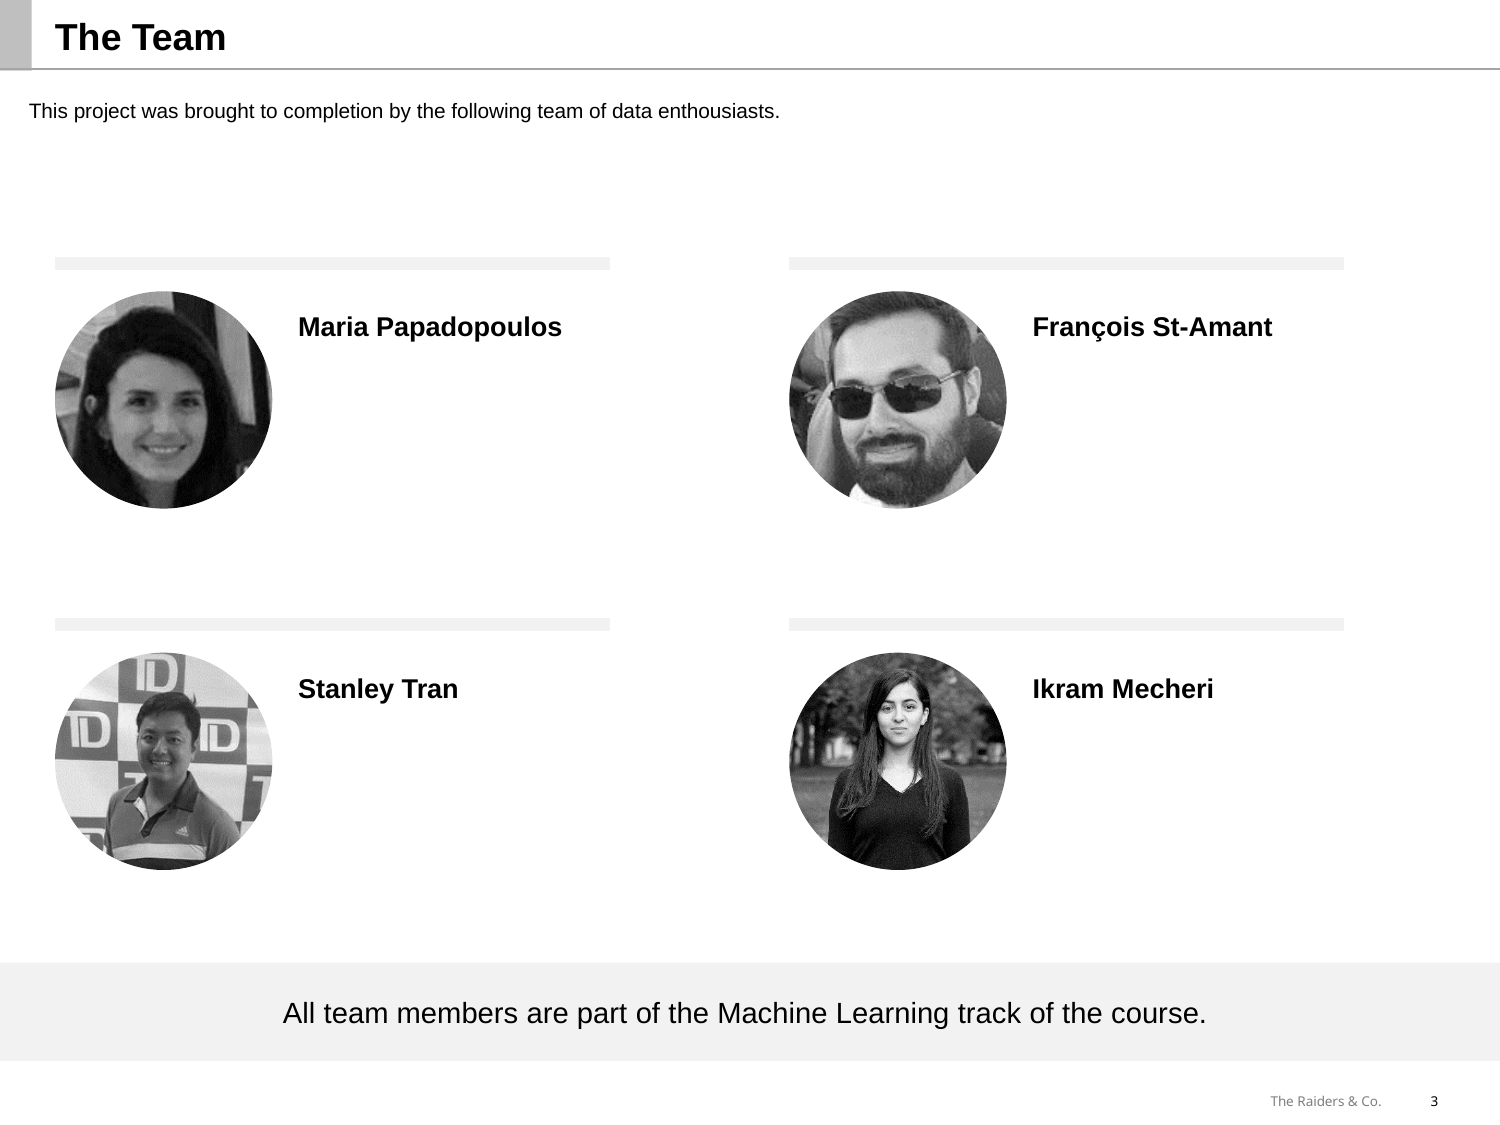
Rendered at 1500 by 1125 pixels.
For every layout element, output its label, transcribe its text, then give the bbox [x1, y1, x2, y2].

text_box François St-Amant [1017, 302, 1331, 531]
text_box Stanley Tran [283, 663, 596, 892]
picture [54, 290, 273, 509]
picture [789, 290, 1007, 509]
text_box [0, 0, 1500, 71]
text_box Maria Papadopoulos [283, 302, 596, 531]
picture [54, 652, 273, 871]
text_box This project was brought to completion by the following team of data enthousiasts. [13, 90, 1474, 130]
text_box All team members are part of the Machine Learning track of the course. [0, 962, 1500, 1061]
picture [789, 652, 1007, 871]
text_box Ikram Mecheri [1017, 663, 1331, 892]
